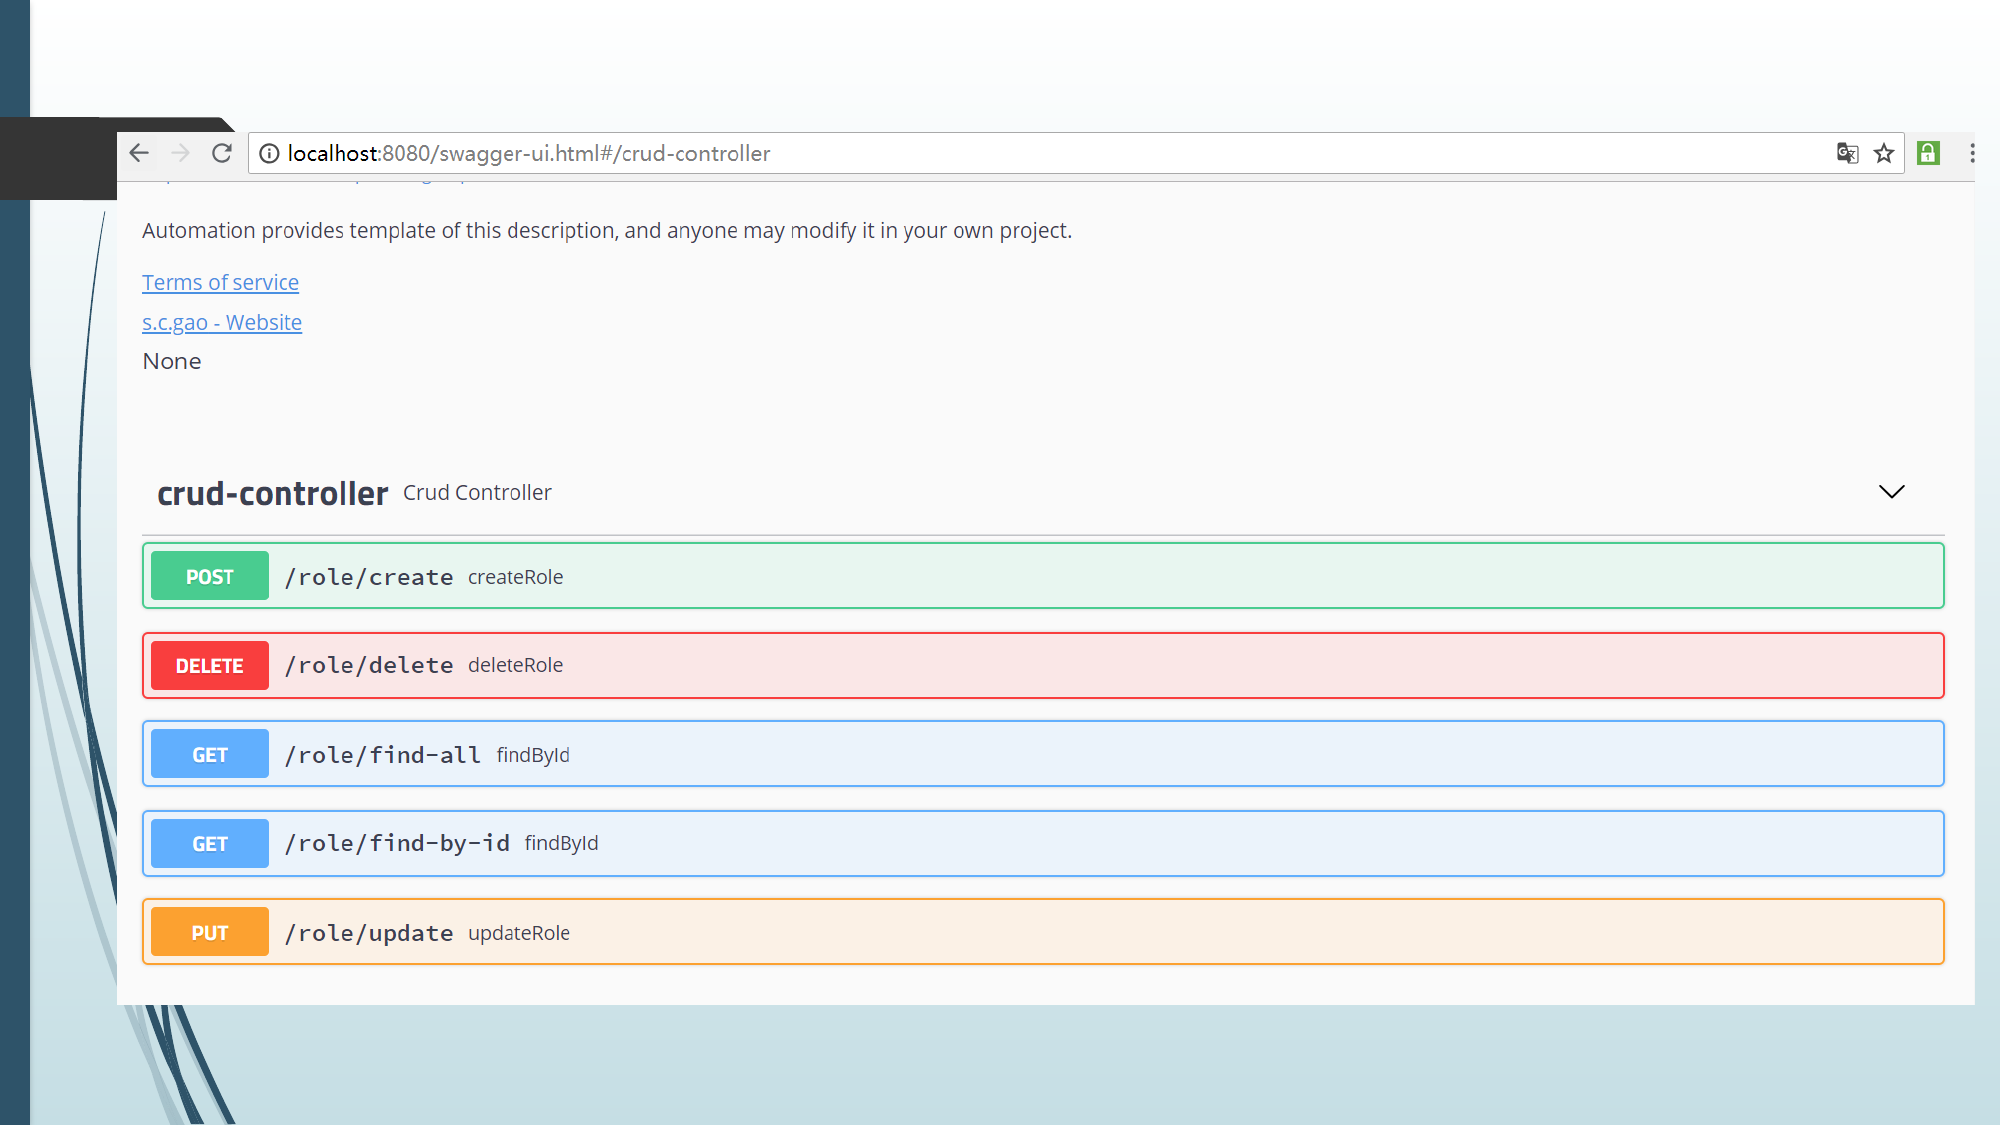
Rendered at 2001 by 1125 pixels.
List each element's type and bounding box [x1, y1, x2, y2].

picture [117, 132, 1975, 1005]
